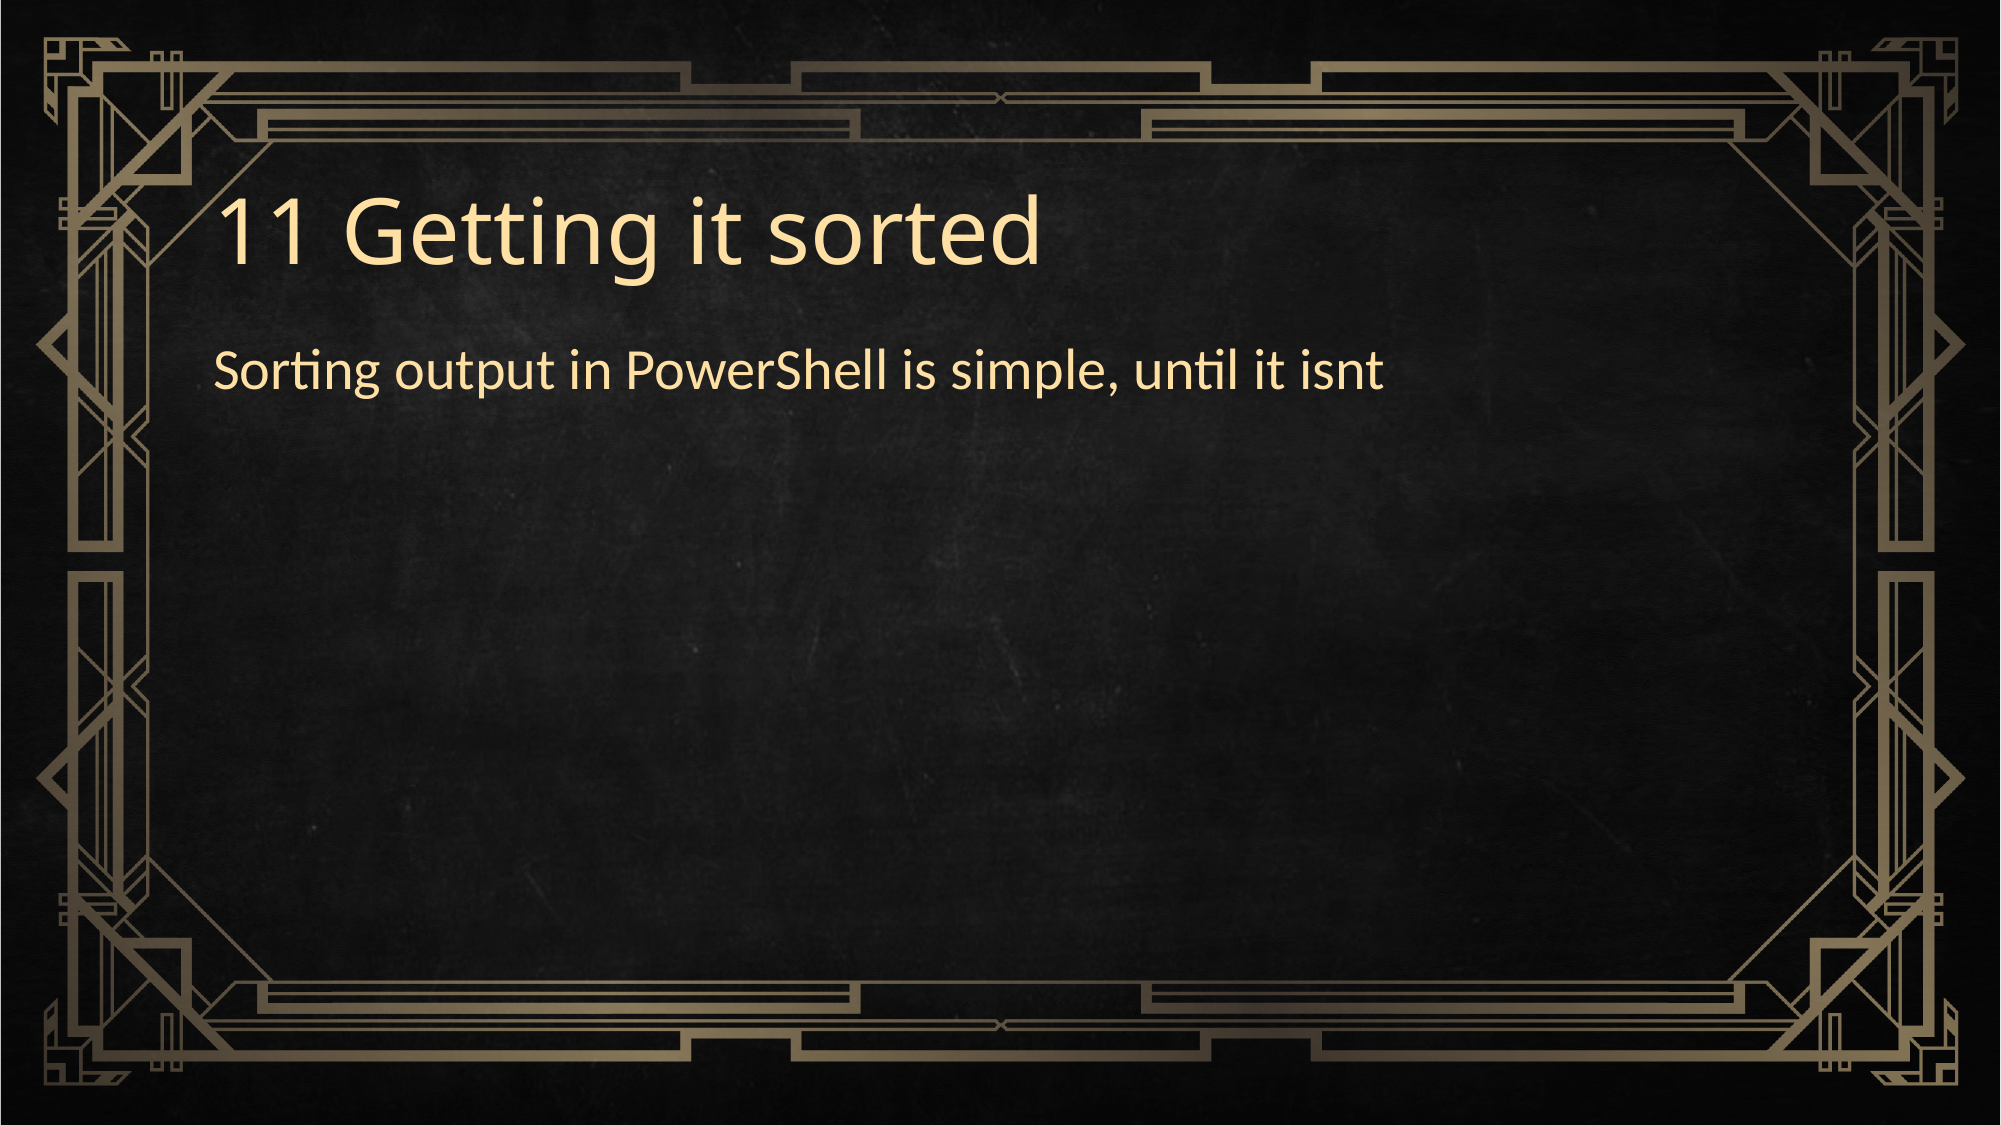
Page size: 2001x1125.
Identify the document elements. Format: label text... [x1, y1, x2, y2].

picture [0, 0, 2001, 1125]
list Sorting output in PowerShell is simple, until it isnt [198, 332, 1863, 1014]
title 11 Getting it sorted [198, 176, 1924, 295]
